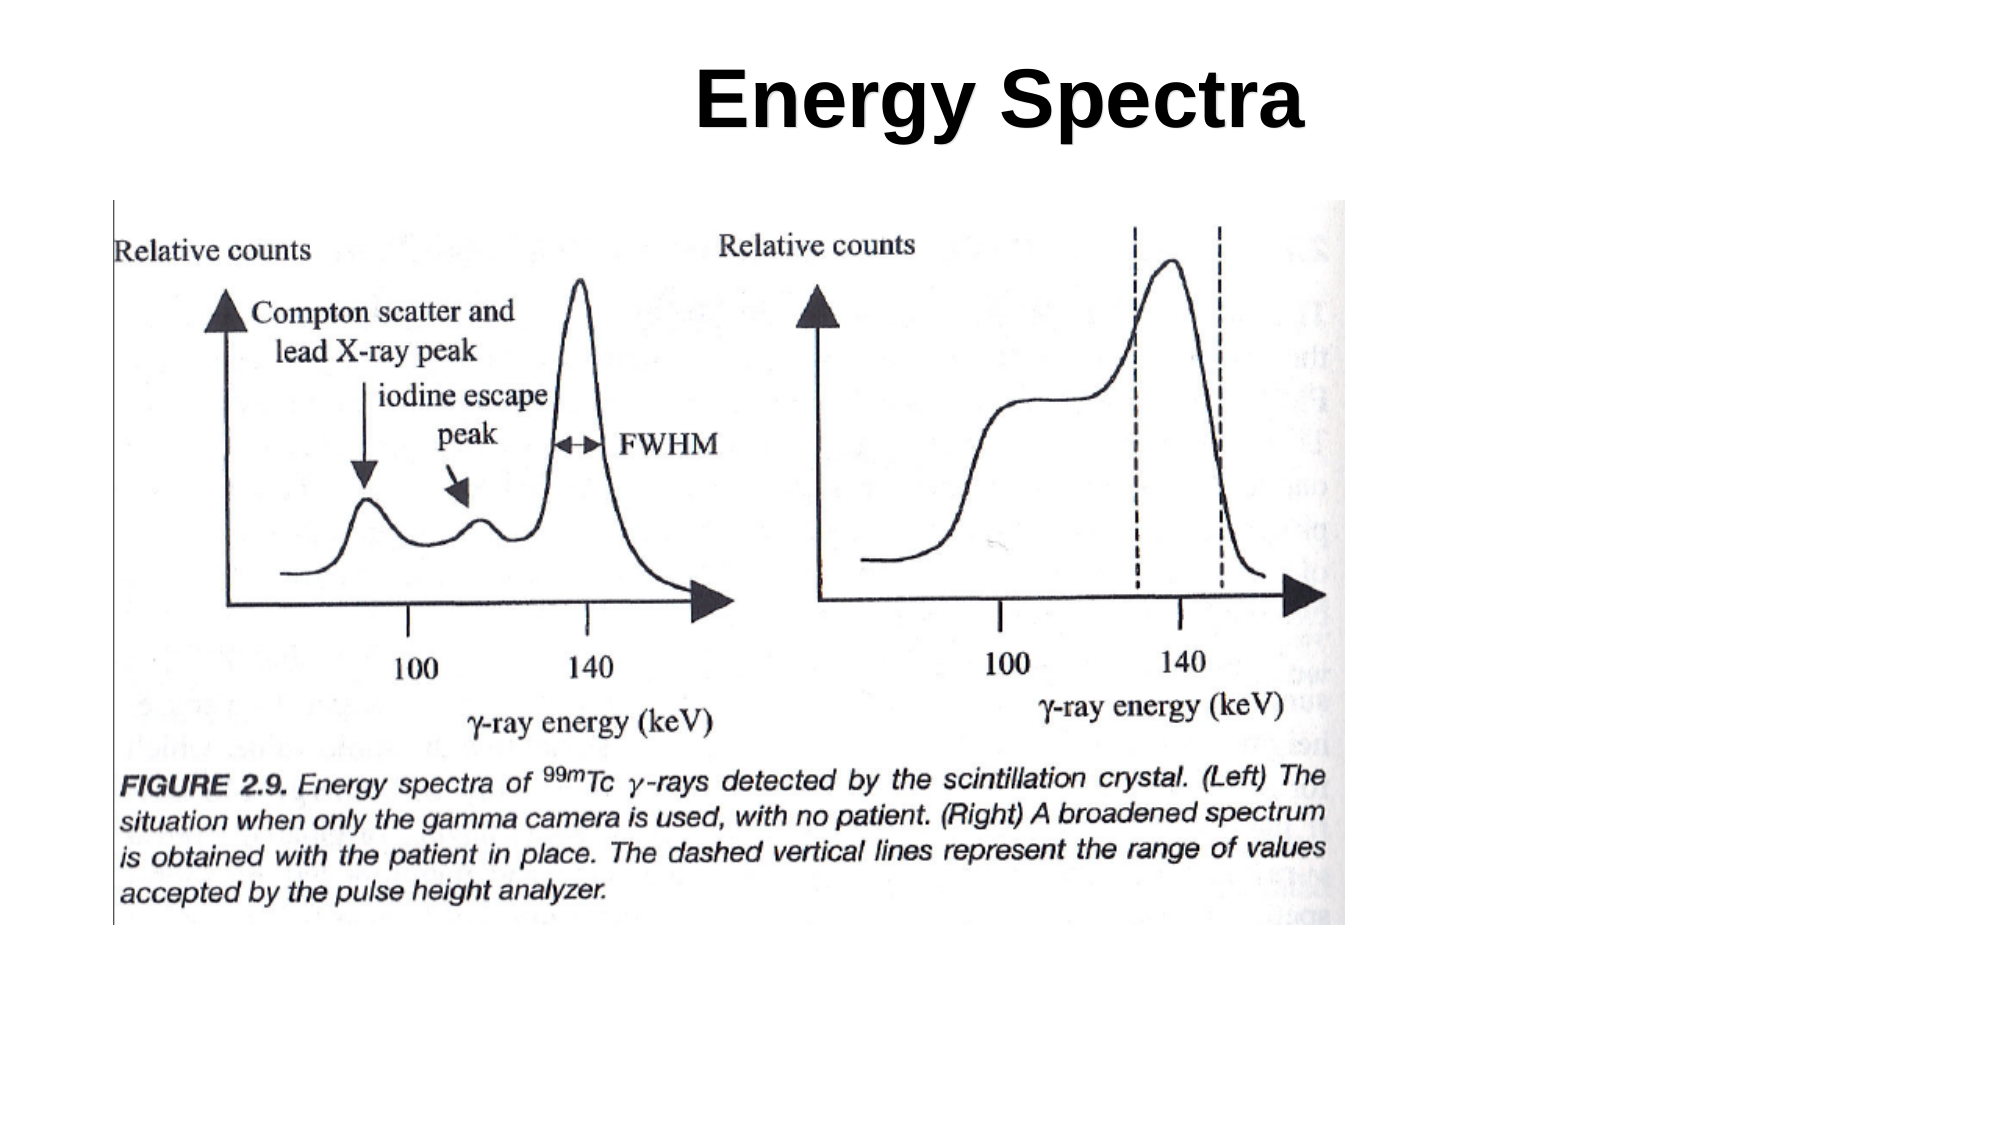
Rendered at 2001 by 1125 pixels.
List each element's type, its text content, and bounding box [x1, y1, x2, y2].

title Energy Spectra [33, 24, 1967, 163]
picture [112, 200, 1345, 925]
